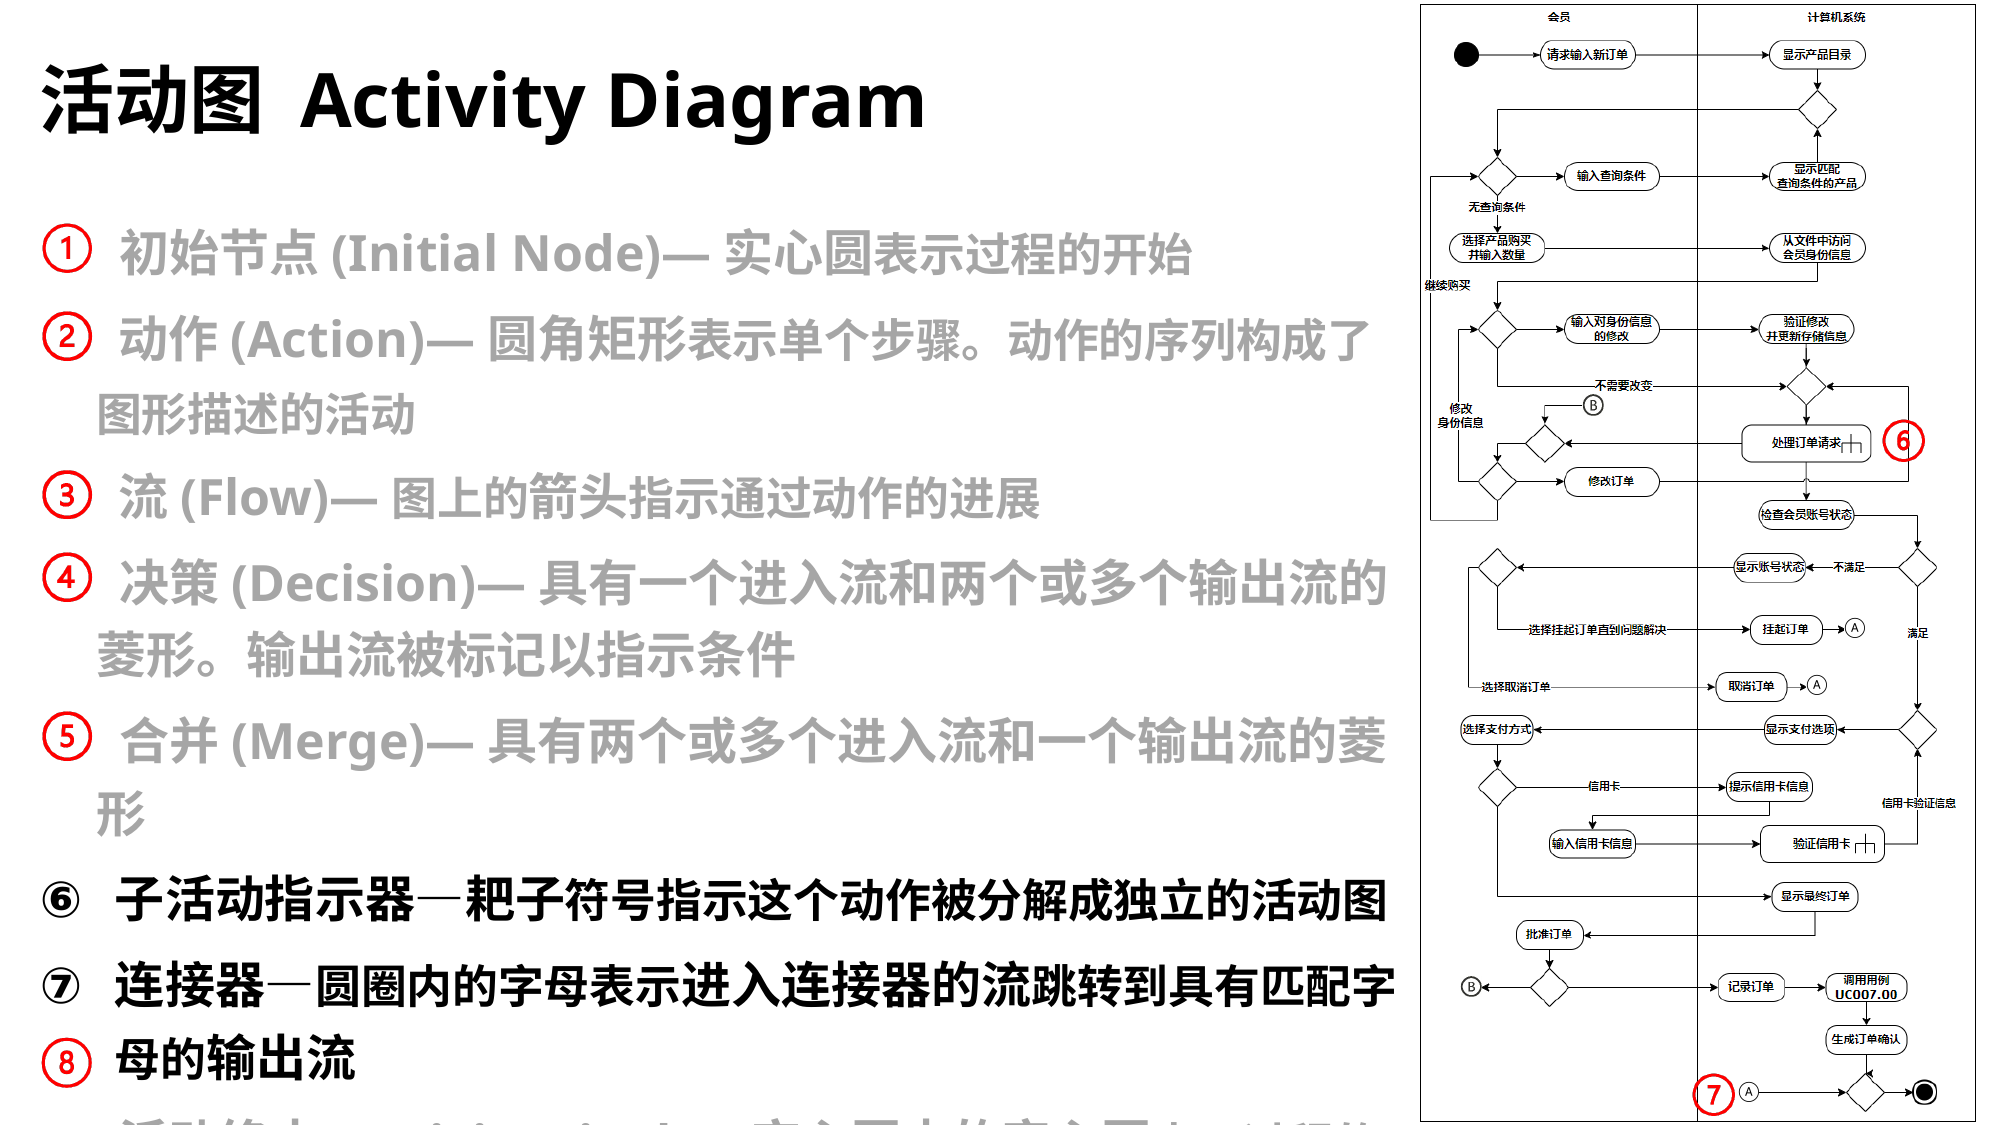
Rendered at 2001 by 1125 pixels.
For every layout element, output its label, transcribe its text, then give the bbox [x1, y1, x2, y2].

picture [37, 706, 97, 766]
picture [1688, 1069, 1739, 1120]
picture [37, 218, 97, 278]
picture [37, 306, 97, 366]
picture [37, 547, 97, 607]
text_box 初始节点(Initial Node)—实心圆表示过程的开始 动作(Action)—圆角矩形表示单个步骤。动作的序列构成了图形描述的活动 流(Flow)—图上的箭头指示通过动作的进展 决策(Decision)—具有一个进入流和两个或多个输出流的菱形。输出流被标记以指示条件 合并(Merge)—具有两个或多个进入流和一个输出流的菱形 子活动指示器—耙子符号指示这个动作被分解成独立的活动图 连接器—圆圈内的字母表示进入连接器的流跳转到具有匹配字母的输出流 活动终止(Activity Final)—空心圆内的实心圆表示过程的结束 [25, 201, 1414, 752]
picture [37, 465, 97, 525]
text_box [1414, 0, 1980, 1125]
text_box 活动图 Activity Diagram [25, 0, 1414, 152]
picture [36, 1032, 97, 1093]
picture [1878, 415, 1929, 466]
